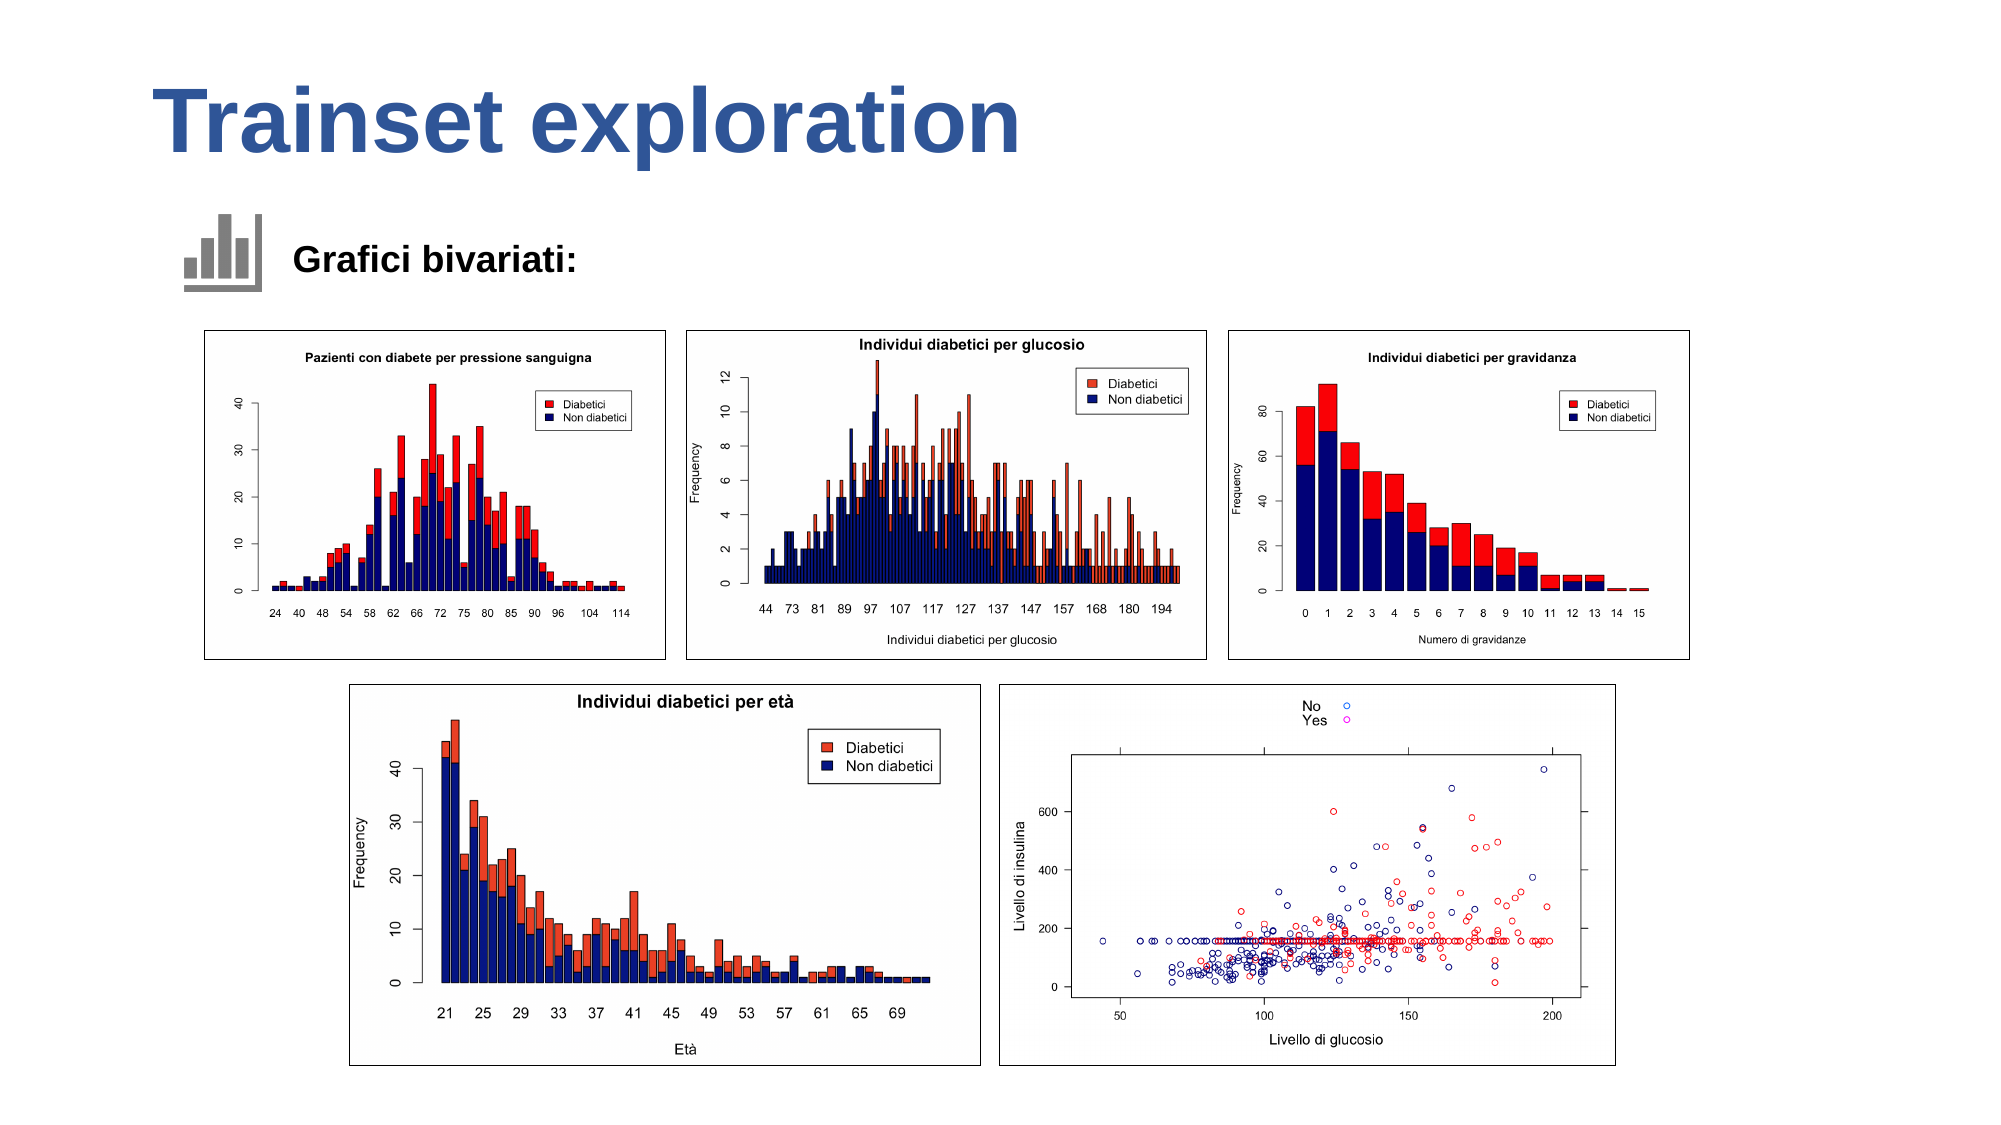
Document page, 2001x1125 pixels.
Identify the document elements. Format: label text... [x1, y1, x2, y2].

picture [686, 330, 1207, 660]
picture [1228, 330, 1690, 660]
text_box Grafici bivariati: [278, 227, 602, 288]
picture [349, 684, 981, 1066]
picture [204, 330, 666, 660]
picture [999, 684, 1616, 1066]
picture [168, 198, 278, 308]
text_box Trainset exploration [137, 59, 1863, 191]
